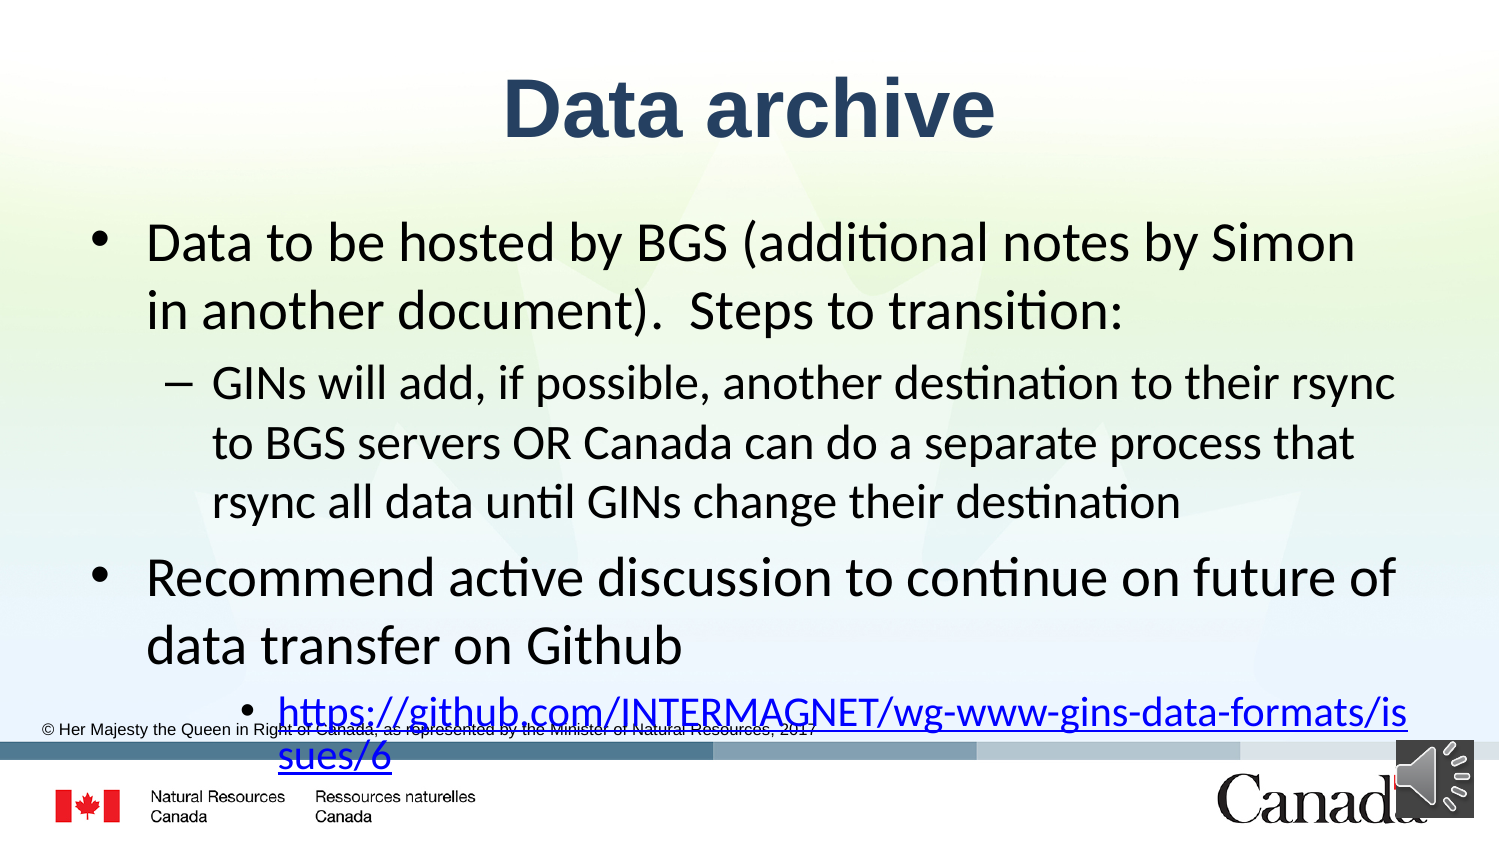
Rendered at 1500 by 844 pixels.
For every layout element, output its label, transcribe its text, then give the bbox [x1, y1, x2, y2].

picture [0, 0, 1499, 844]
title Data archive [75, 33, 1425, 175]
list Data to be hosted by BGS (additional notes by Simon in another document). Steps to transition: GINs will add, if possible, another destination to their rsync to BGS servers OR Canada can do a separate process that rsync all data until GINs change their destination Recommend active discussion to continue on future of data transfer on Github https://github.com/INTERMAGNET/wg-www-gins-data-formats/issues/6 [75, 196, 1425, 754]
